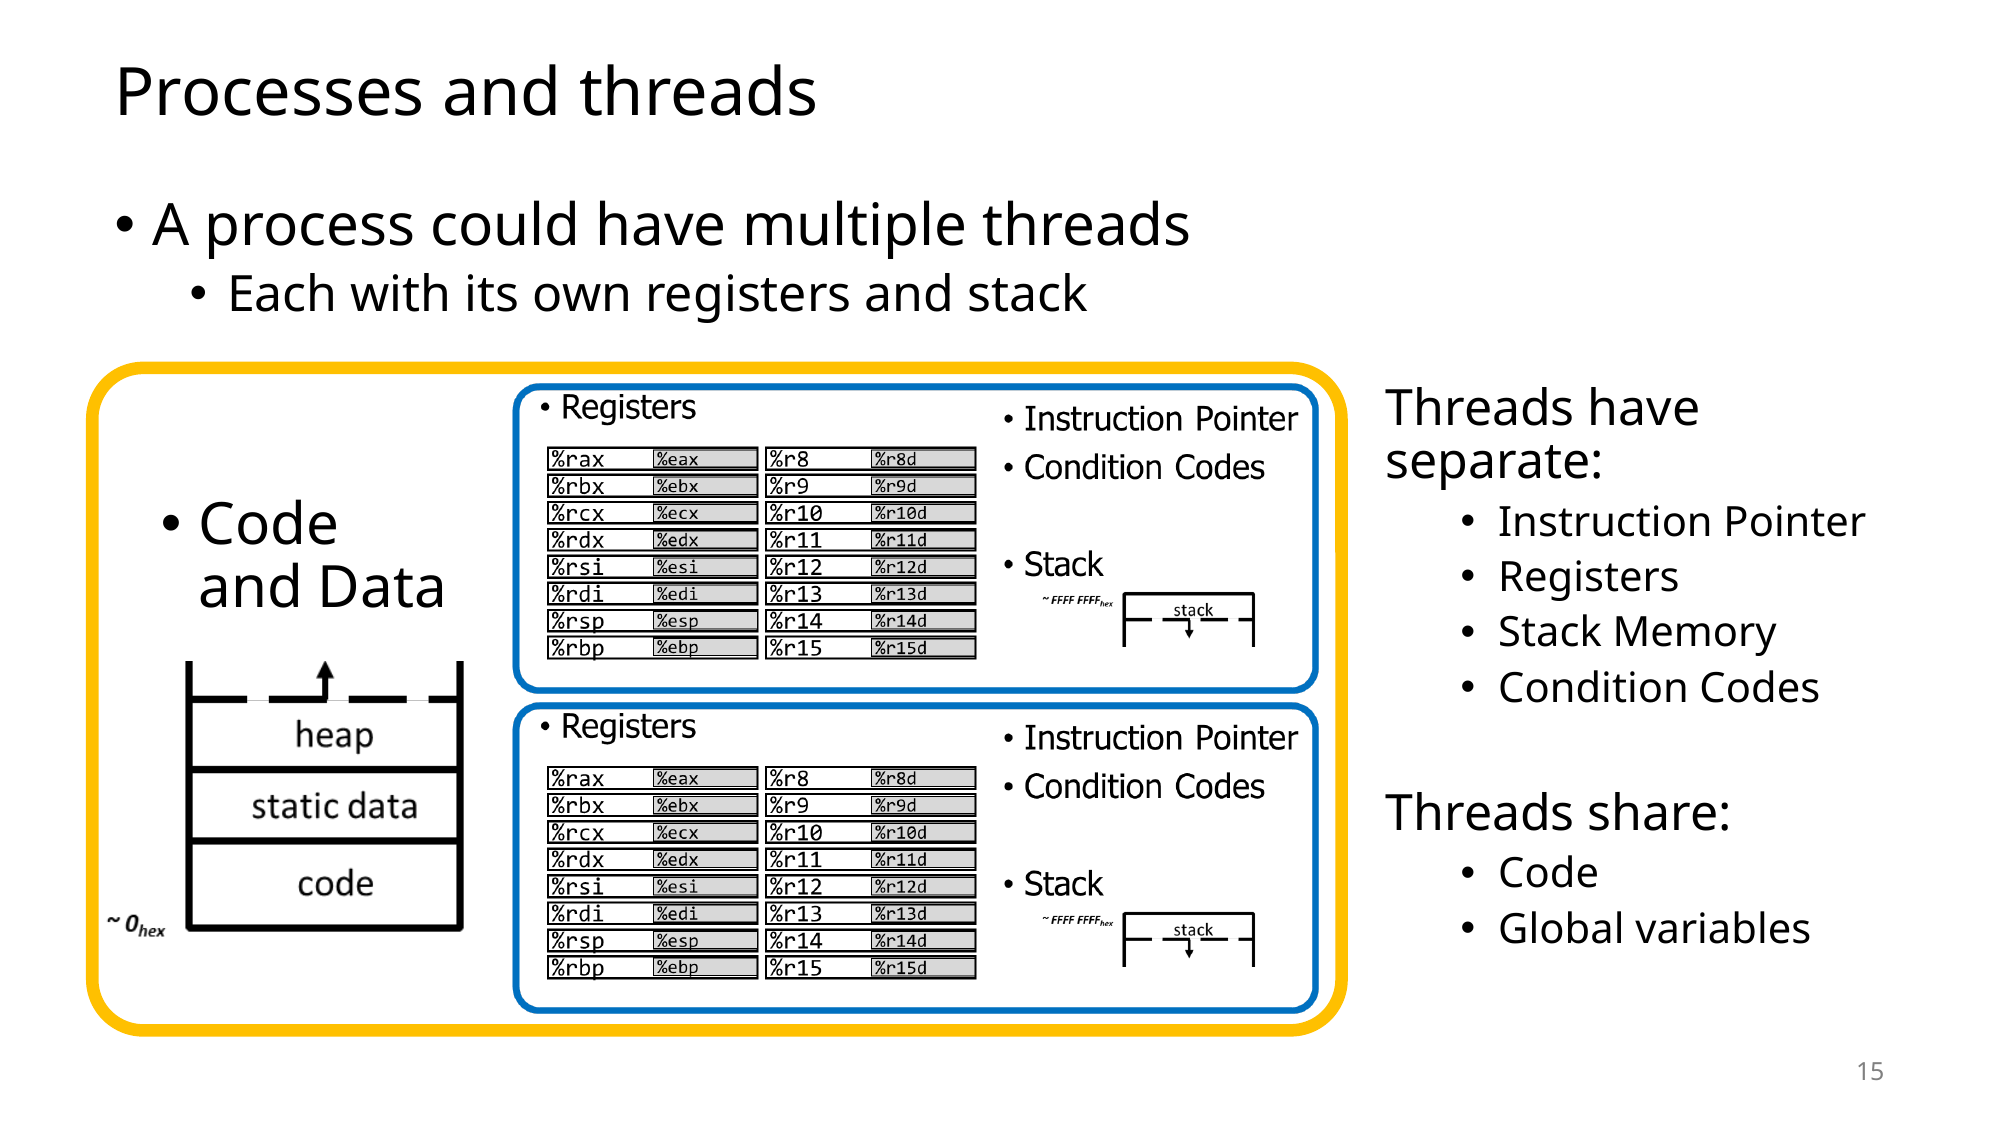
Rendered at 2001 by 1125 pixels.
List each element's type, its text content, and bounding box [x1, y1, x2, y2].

text_box Threads have separate: Instruction Pointer Registers Stack Memory Condition Codes Threads share: Code Global variables [1370, 374, 1938, 983]
text_box Code and Data [146, 486, 465, 586]
text_box [91, 366, 1343, 1032]
list A process could have multiple threads Each with its own registers and stack [99, 187, 1900, 1013]
title Processes and threads [99, 37, 1900, 150]
slide_number 15 [1749, 1042, 1900, 1103]
picture [62, 660, 465, 956]
picture [512, 374, 1319, 1014]
